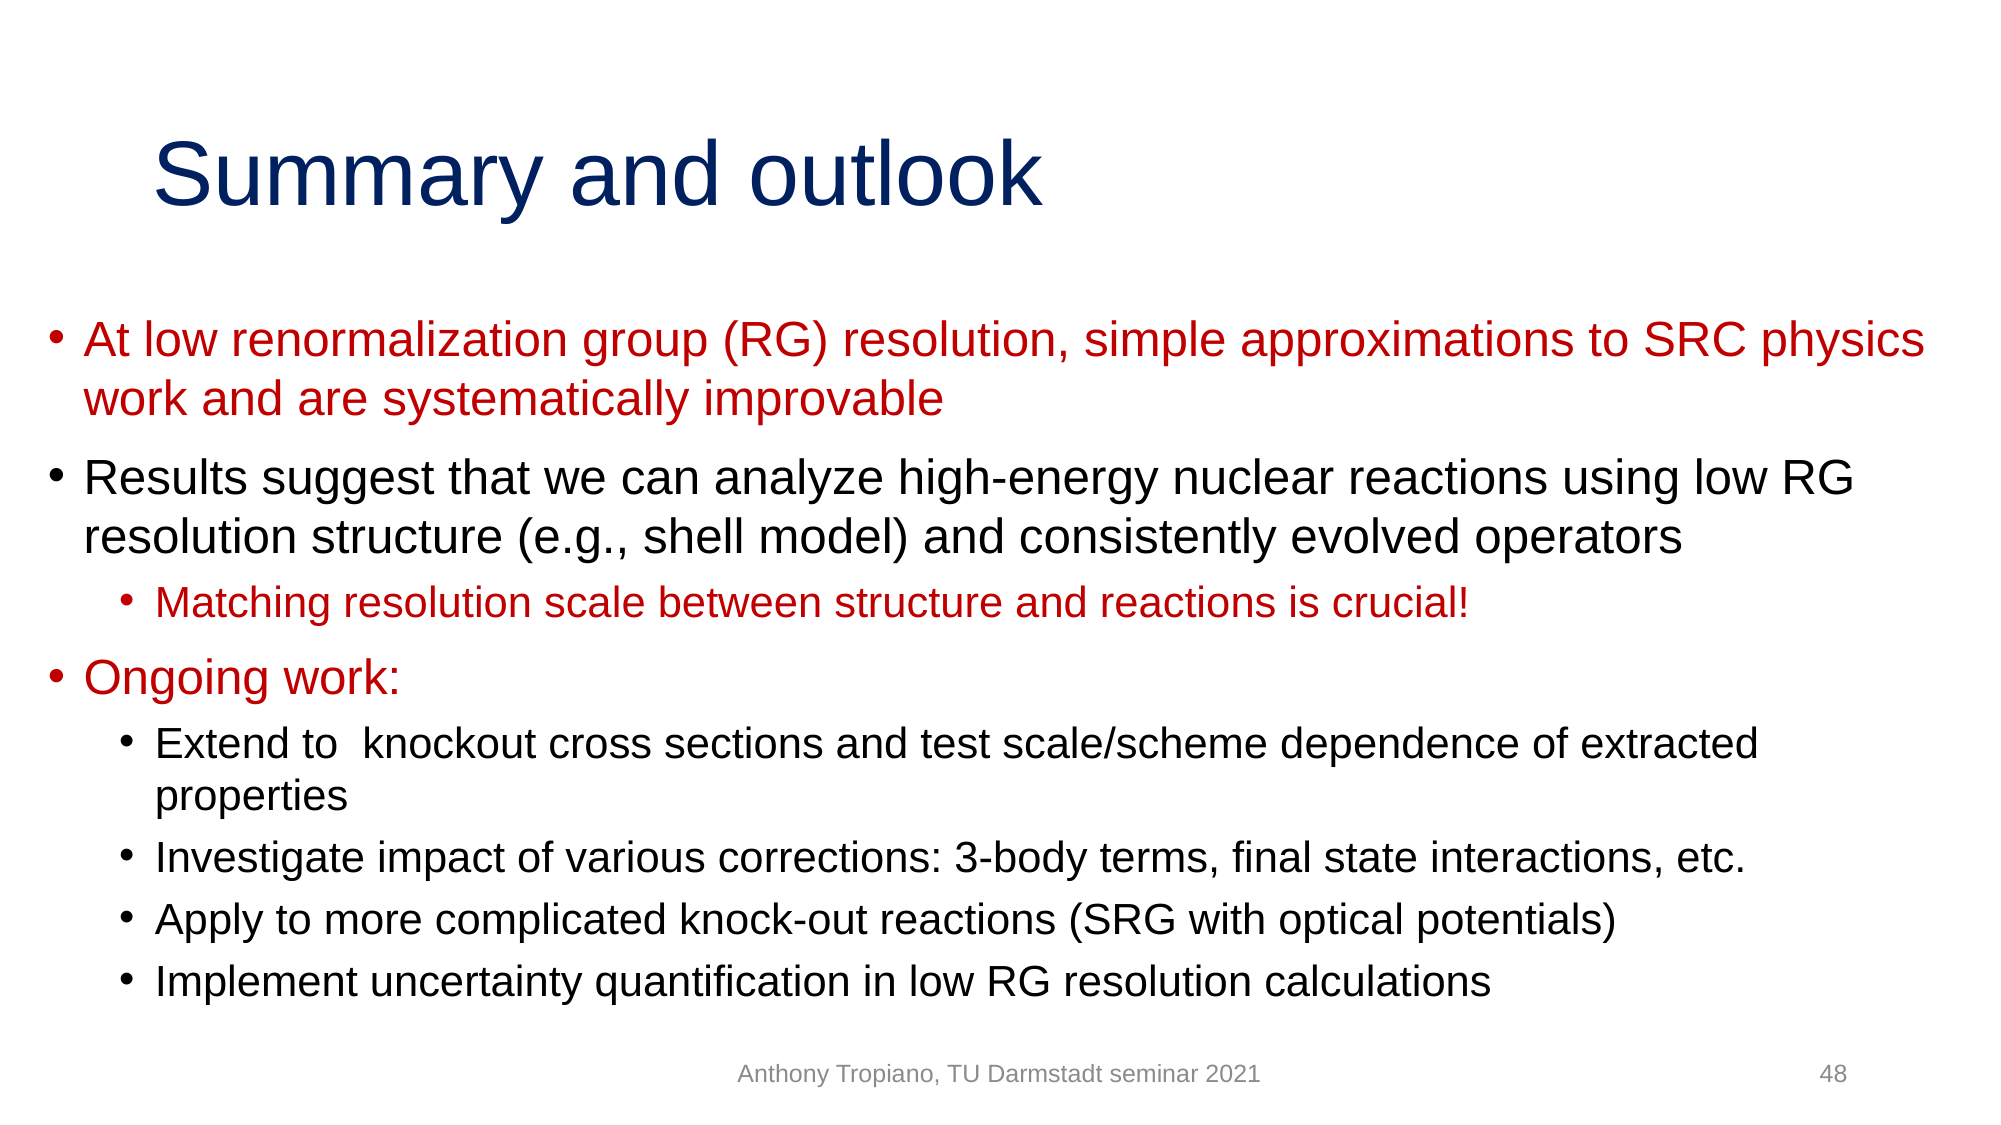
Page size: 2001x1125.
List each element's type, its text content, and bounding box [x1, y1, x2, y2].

title Summary and outlook [137, 59, 1863, 278]
slide_number 48 [1412, 1042, 1863, 1103]
footer Anthony Tropiano, TU Darmstadt seminar 2021 [662, 1042, 1338, 1103]
